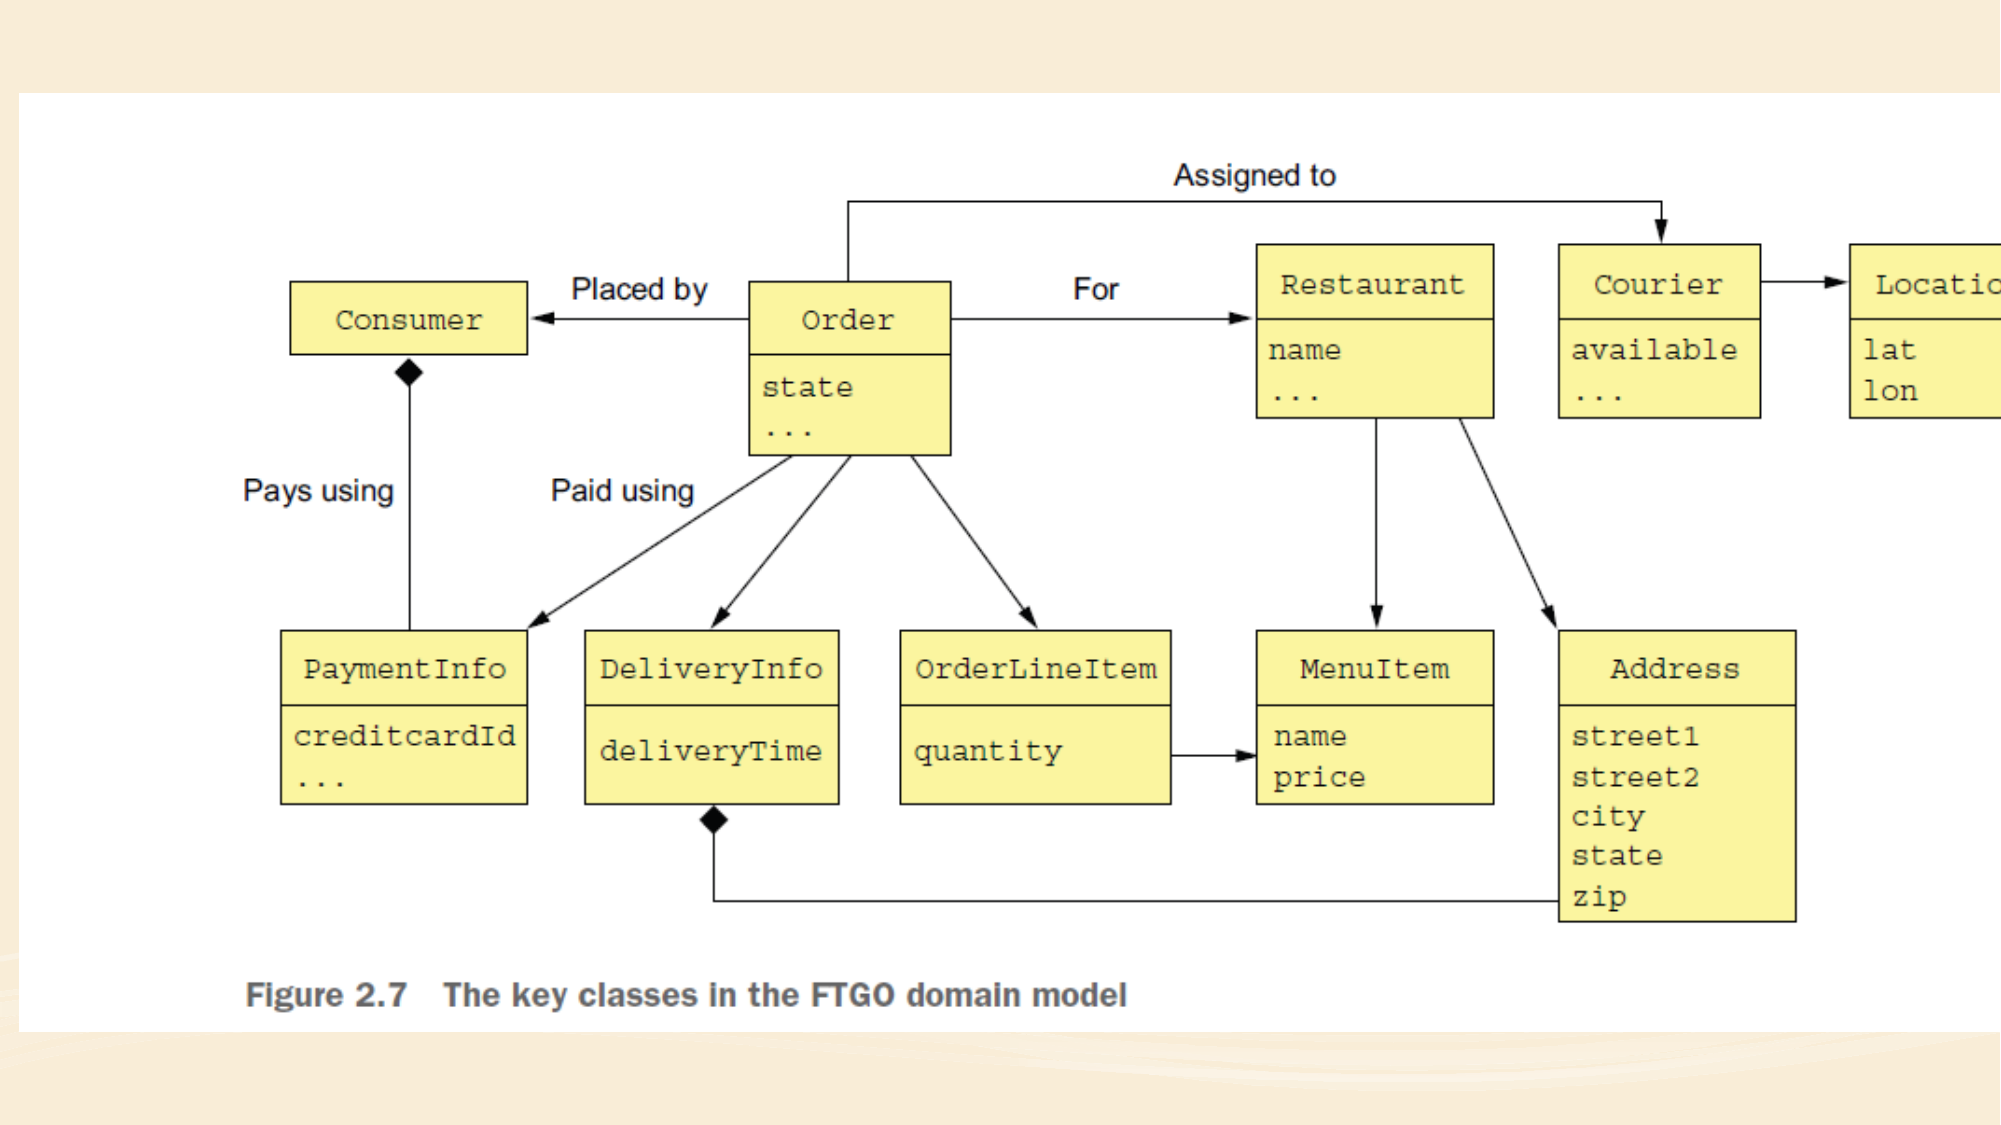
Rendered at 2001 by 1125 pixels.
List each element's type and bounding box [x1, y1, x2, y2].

list [19, 93, 2000, 1032]
